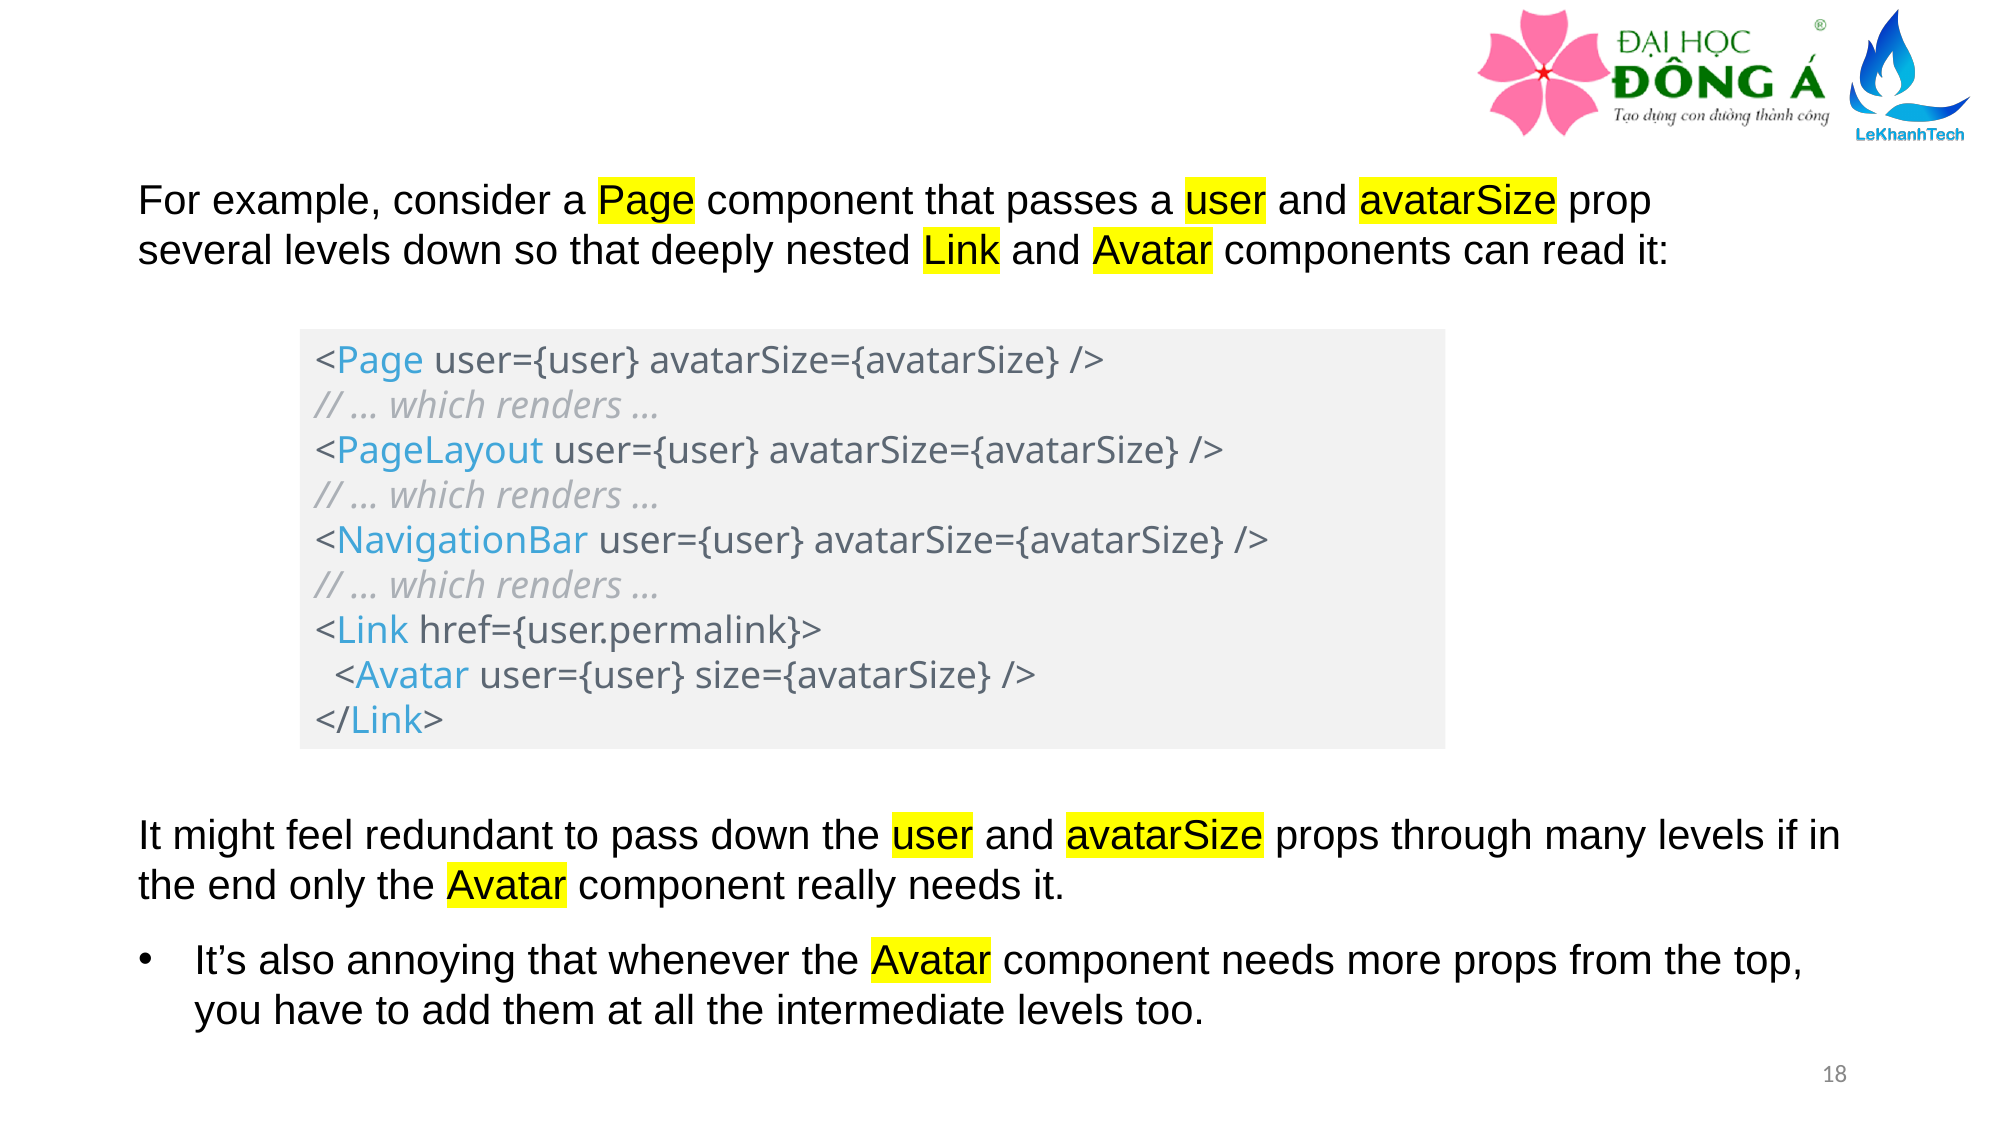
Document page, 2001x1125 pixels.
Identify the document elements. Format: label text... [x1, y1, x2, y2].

picture [1465, 5, 1980, 144]
slide_number 18 [1412, 1042, 1863, 1103]
text_box For example, consider a Page component that passes a user and avatarSize prop several levels down so that deeply nested Link and Avatar components can read it: [123, 165, 1756, 281]
text_box It might feel redundant to pass down the user and avatarSize props through many levels if in the end only the Avatar component really needs it. It’s also annoying that whenever the Avatar component needs more props from the top, you have to add them at all the intermediate levels too. [123, 800, 1877, 1041]
text_box <Page user={user} avatarSize={avatarSize} /> // ... which renders ... <PageLayout user={user} avatarSize={avatarSize} /> // ... which renders ... <NavigationBar user={user} avatarSize={avatarSize} /> // ... which renders ... <Link href={user.permalink}> <Avatar user={user} size={avatarSize} /> </Link> [299, 329, 1446, 749]
